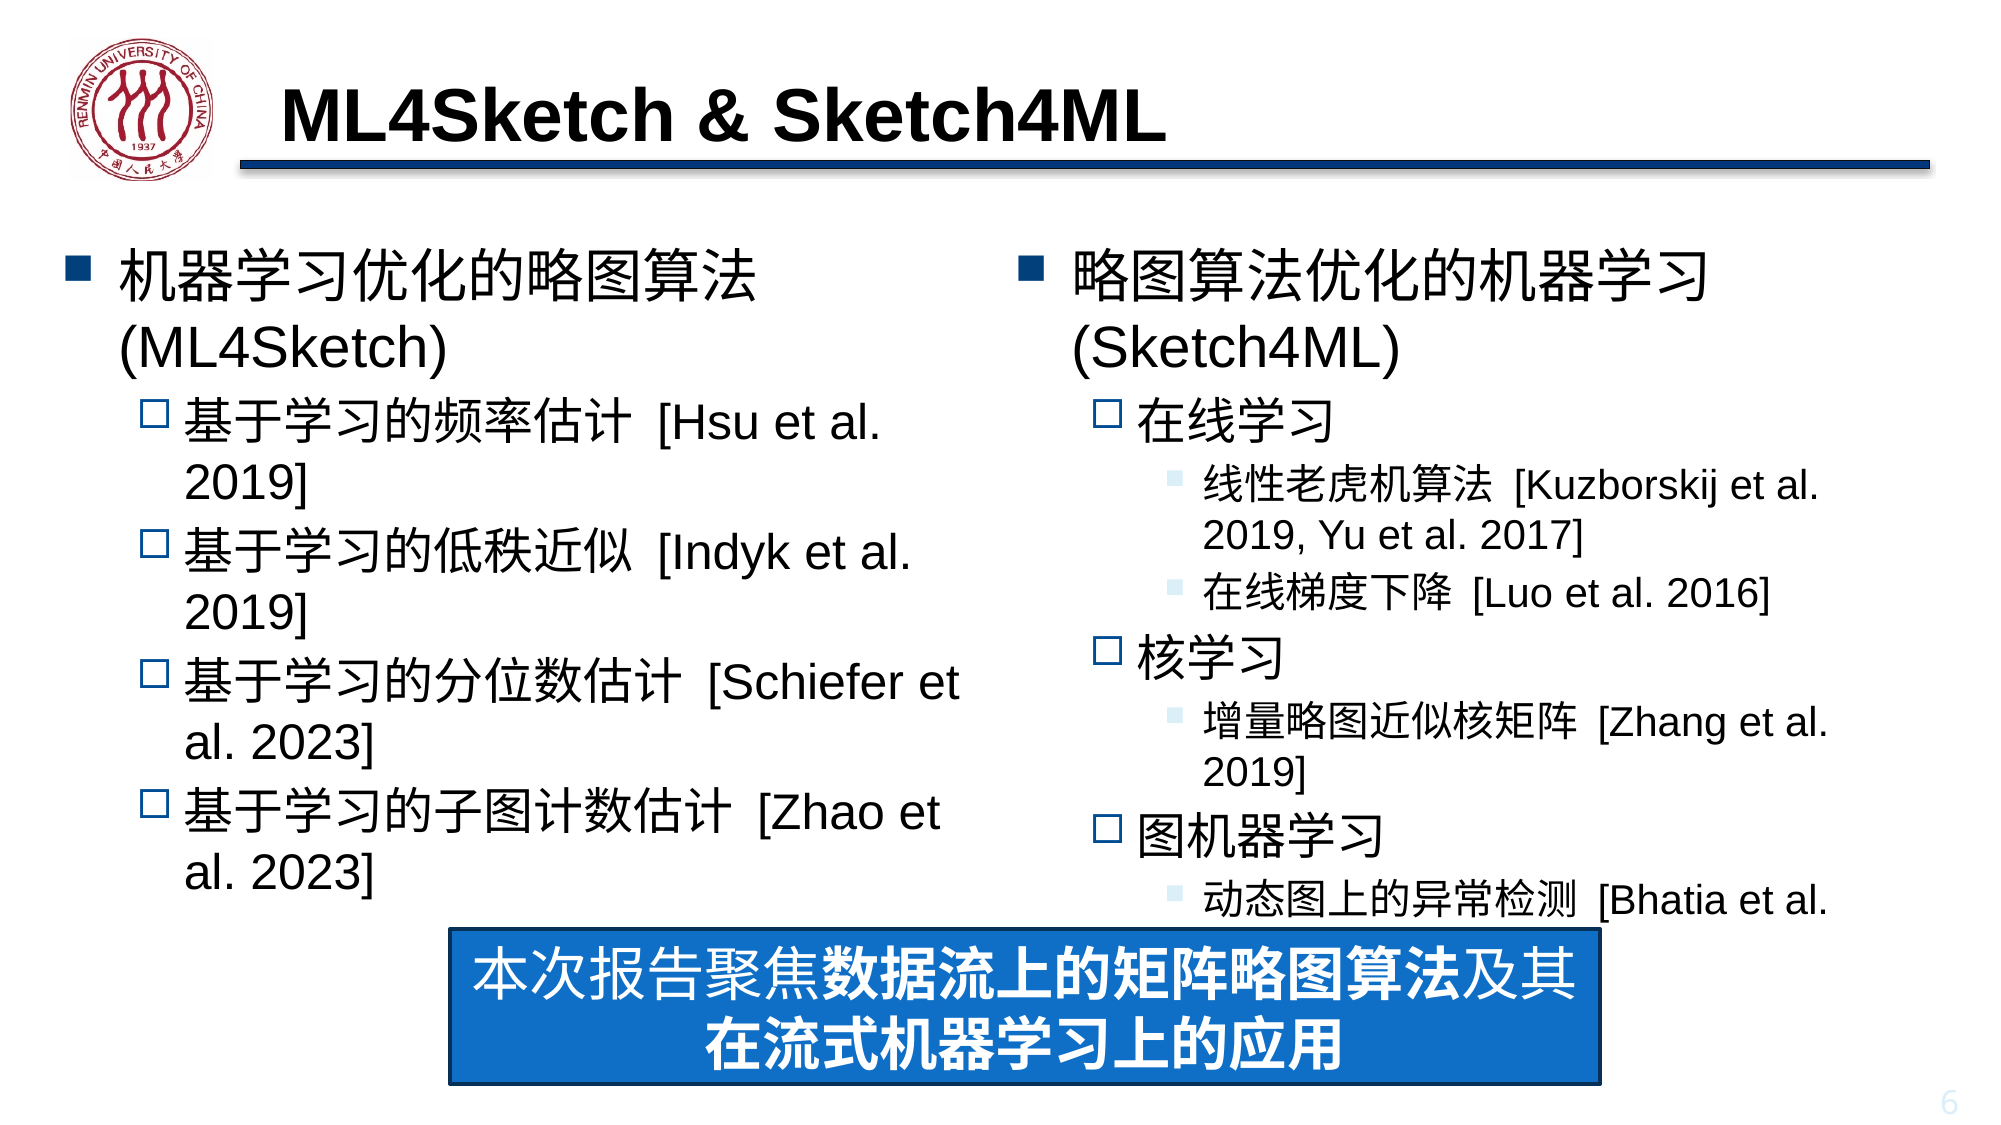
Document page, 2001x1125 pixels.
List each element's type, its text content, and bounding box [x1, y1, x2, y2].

text_box 本次报告聚焦数据流上的矩阵略图算法及其在流式机器学习上的应用 [448, 927, 1602, 1086]
list 机器学习优化的略图算法(ML4Sketch) 基于学习的频率估计 [Hsu et al. 2019] 基于学习的低秩近似 [Indyk et al. 2019] 基于学习的分位数估计 [Schiefer et al. 2023] 基于学习的子图计数估计 [Zhao et al. 2023] [46, 231, 999, 1079]
title ML4Sketch & Sketch4ML [265, 18, 1844, 205]
list 略图算法优化的机器学习(Sketch4ML) 在线学习 线性老虎机算法 [Kuzborskij et al. 2019, Yu et al. 2017] 在线梯度下降 [Luo et al. 2016] 核学习 增量略图近似核矩阵 [Zhang et al. 2019] 图机器学习 动态图上的异常检测 [Bhatia et al. 2023] [999, 231, 1922, 1079]
picture [70, 38, 213, 181]
